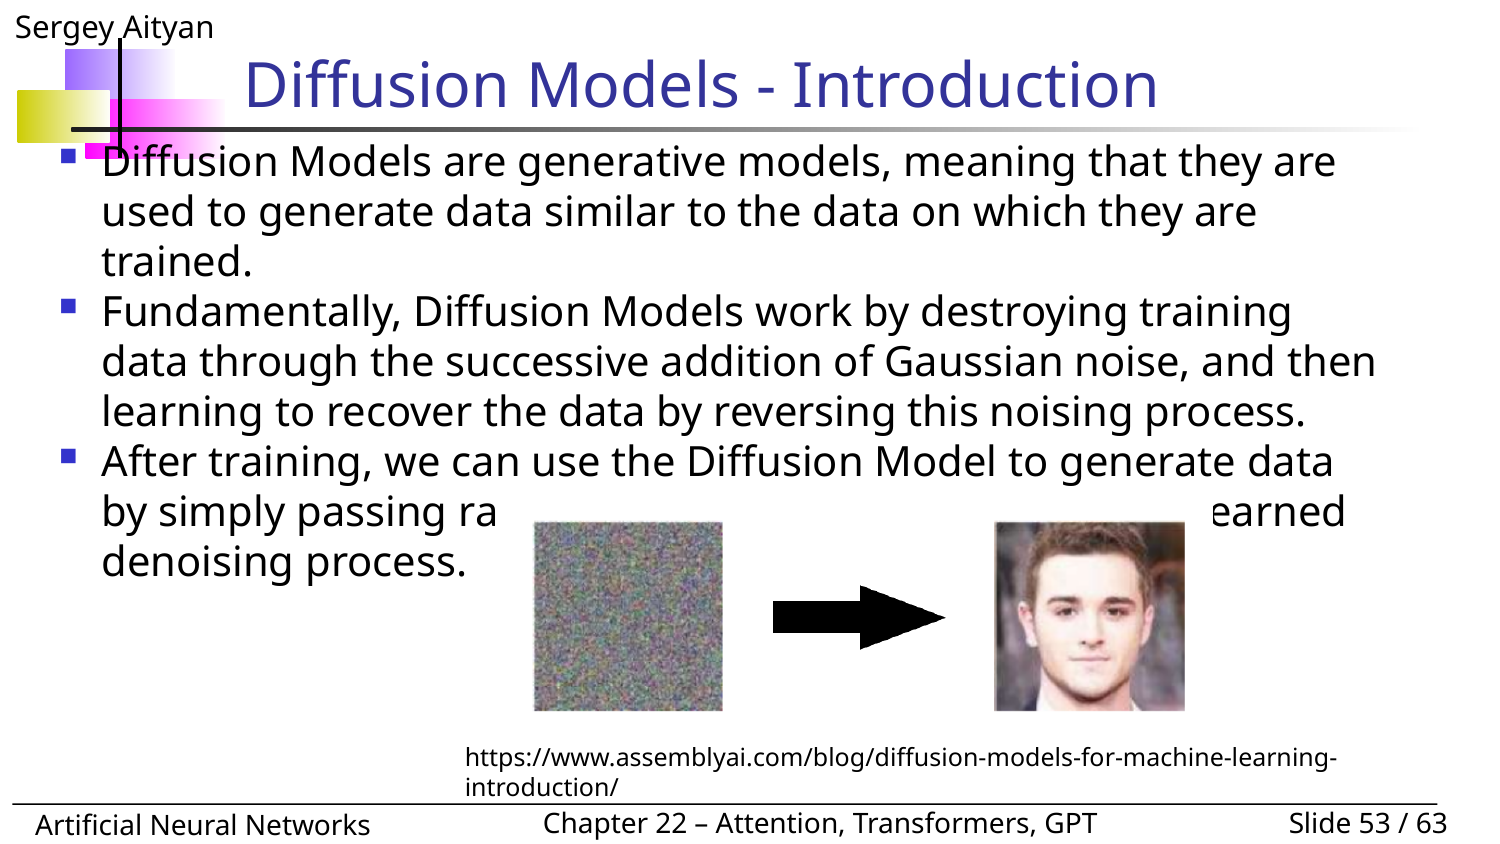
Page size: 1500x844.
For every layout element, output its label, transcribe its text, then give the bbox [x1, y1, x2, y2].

title Diffusion Models - Introduction [228, 46, 1332, 127]
text_box https://www.assemblyai.com/blog/diffusion-models-for-machine-learning-introduction/ [450, 734, 1463, 809]
picture [499, 490, 1213, 733]
list Diffusion Models are generative models, meaning that they are used to generate data similar to the data on which they are trained. Fundamentally, Diffusion Models work by destroying training data through the successive addition of Gaussian noise, and then learning to recover the data by reversing this noising process. After training, we can use the Diffusion Model to generate data by simply passing randomly sampled noise through the learned denoising process. [44, 127, 1398, 532]
